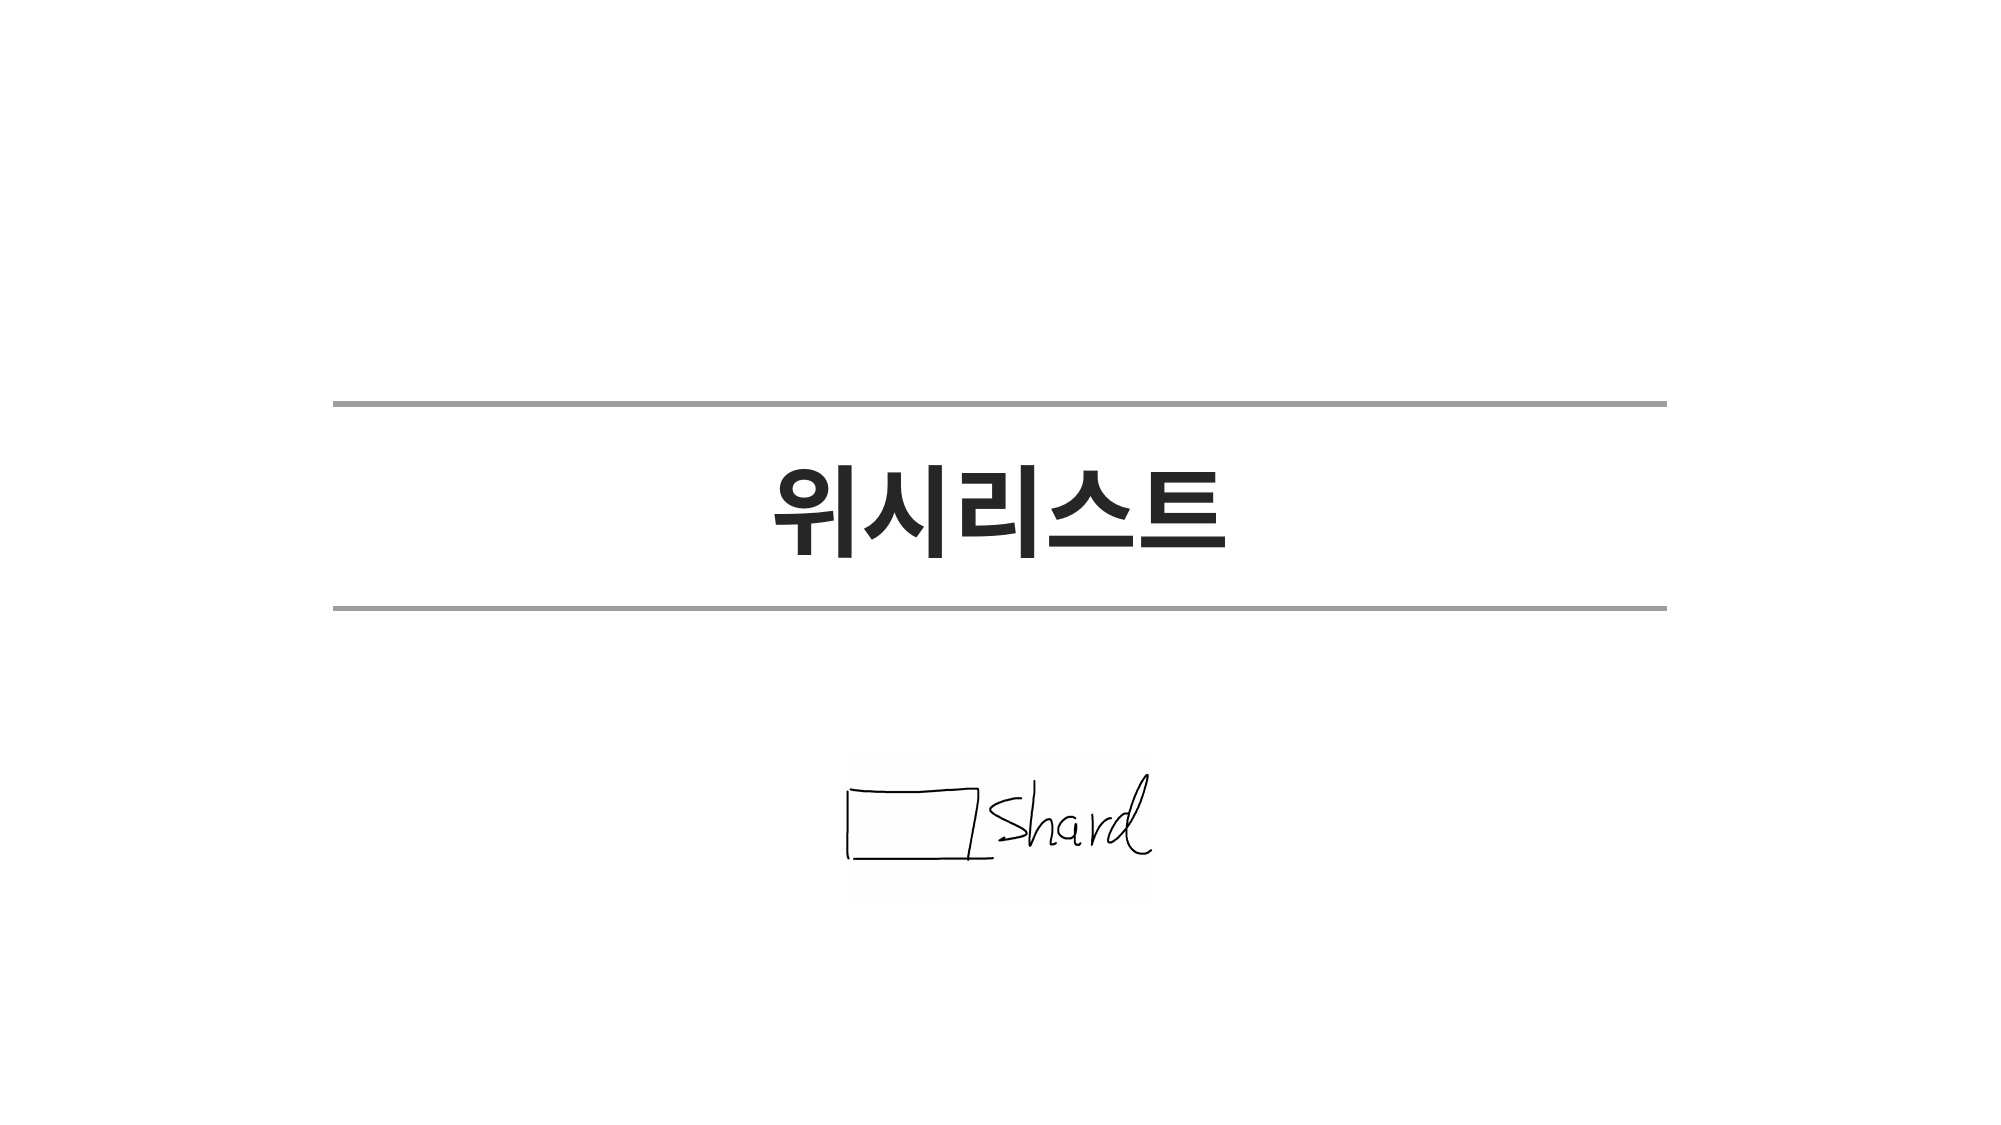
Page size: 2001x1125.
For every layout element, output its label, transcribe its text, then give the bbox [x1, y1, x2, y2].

table_header 위시리스트 [333, 407, 1667, 606]
picture [845, 749, 1155, 900]
